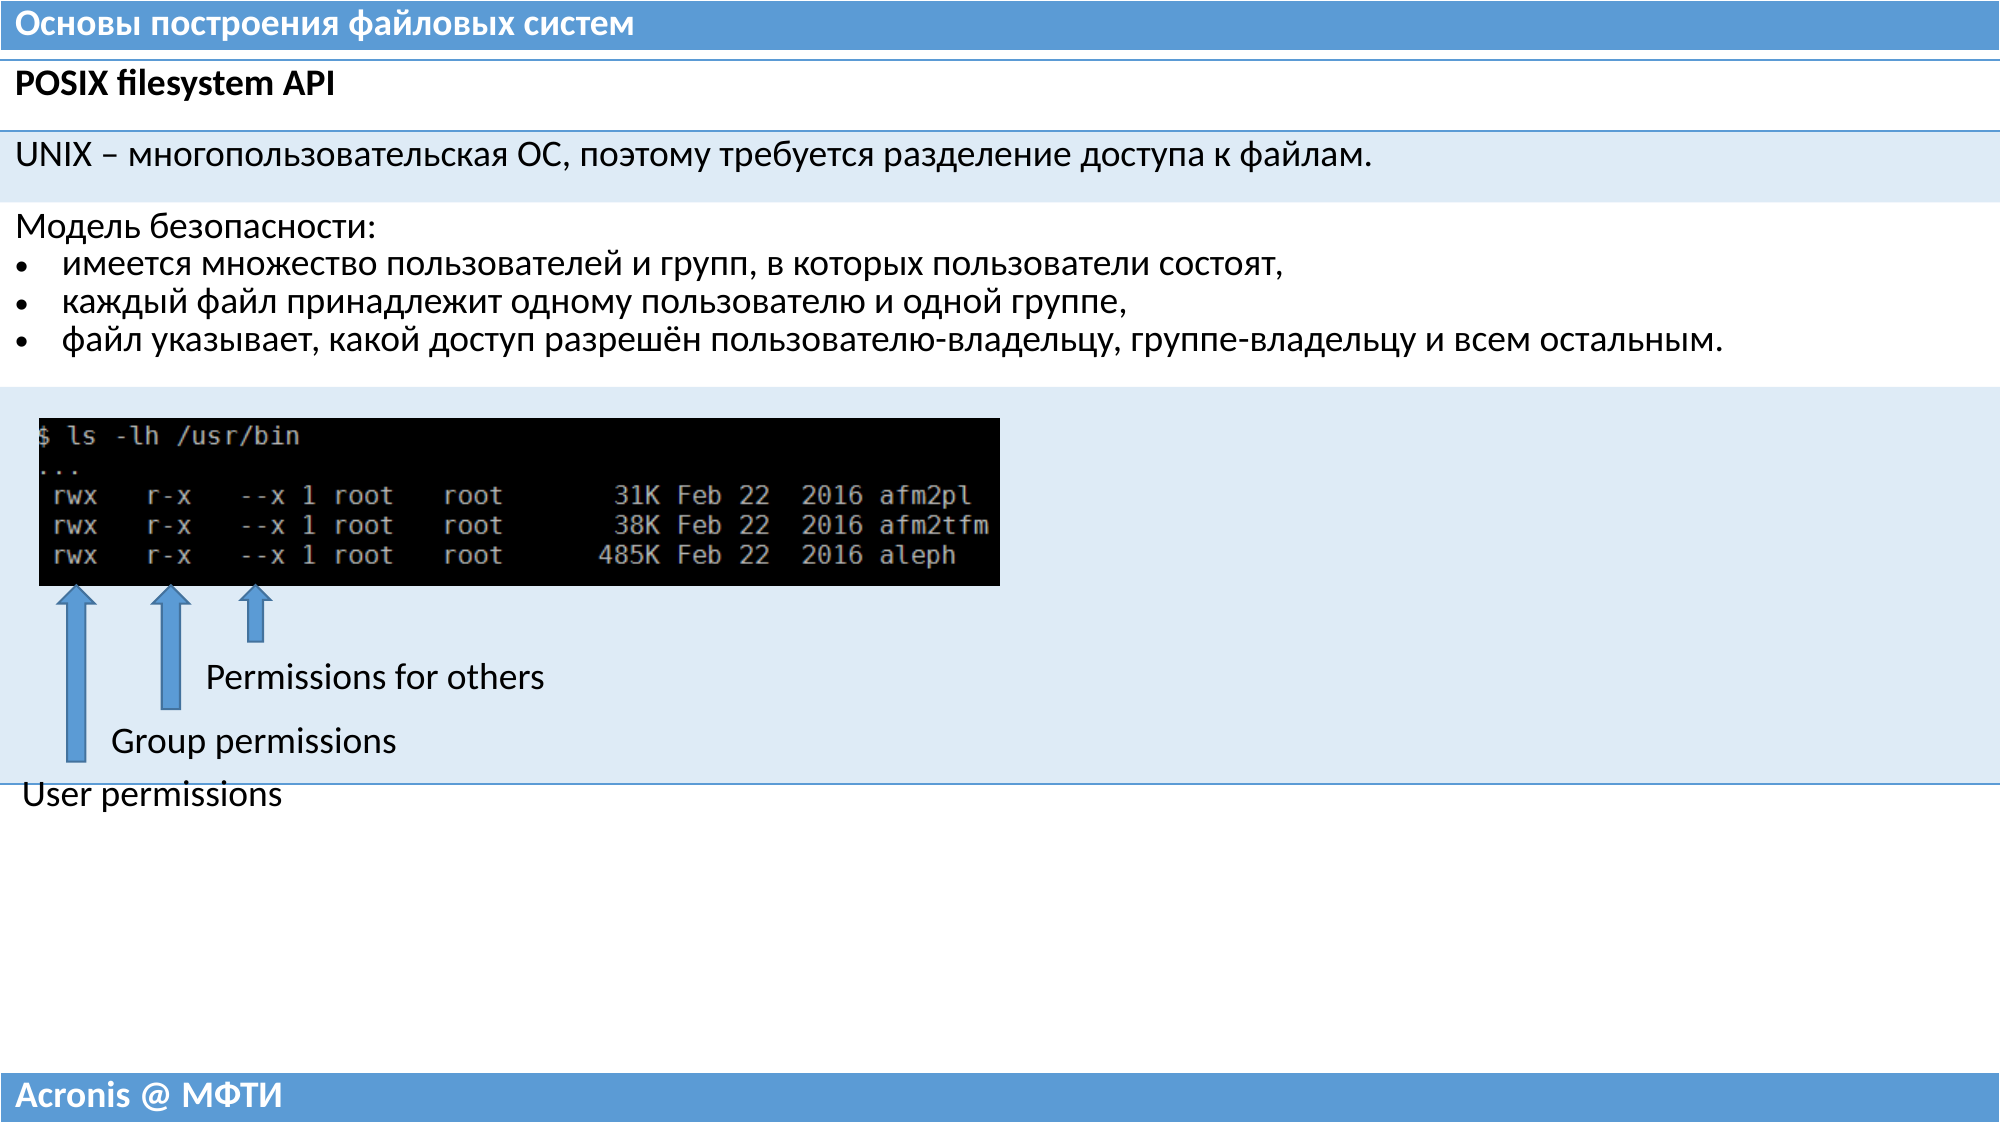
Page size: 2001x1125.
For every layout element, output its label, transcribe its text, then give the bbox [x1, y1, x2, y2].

text_box Permissions for others [190, 645, 561, 705]
table_cell [0, 387, 2000, 783]
picture [38, 418, 1000, 586]
table_header POSIX filesystem API [0, 61, 2000, 130]
text_box [55, 586, 98, 761]
text_box User permissions [7, 761, 299, 822]
text_box [150, 586, 192, 709]
table_header Основы построения файловых систем [1, 1, 1999, 50]
table_cell UNIX – многопользовательская ОС, поэтому требуется разделение доступа к файлам. [0, 132, 2000, 202]
text_box Group permissions [96, 709, 413, 769]
table_cell Модель безопасности: имеется множество пользователей и групп, в которых пользователи состоят, каждый файл принадлежит одному пользователю и одной группе, файл указывает, какой доступ разрешён пользователю-владельцу, группе-владельцу и всем остальным. [0, 202, 2000, 387]
table_header Acronis @ МФТИ [1, 1073, 1999, 1122]
text_box [238, 586, 273, 643]
